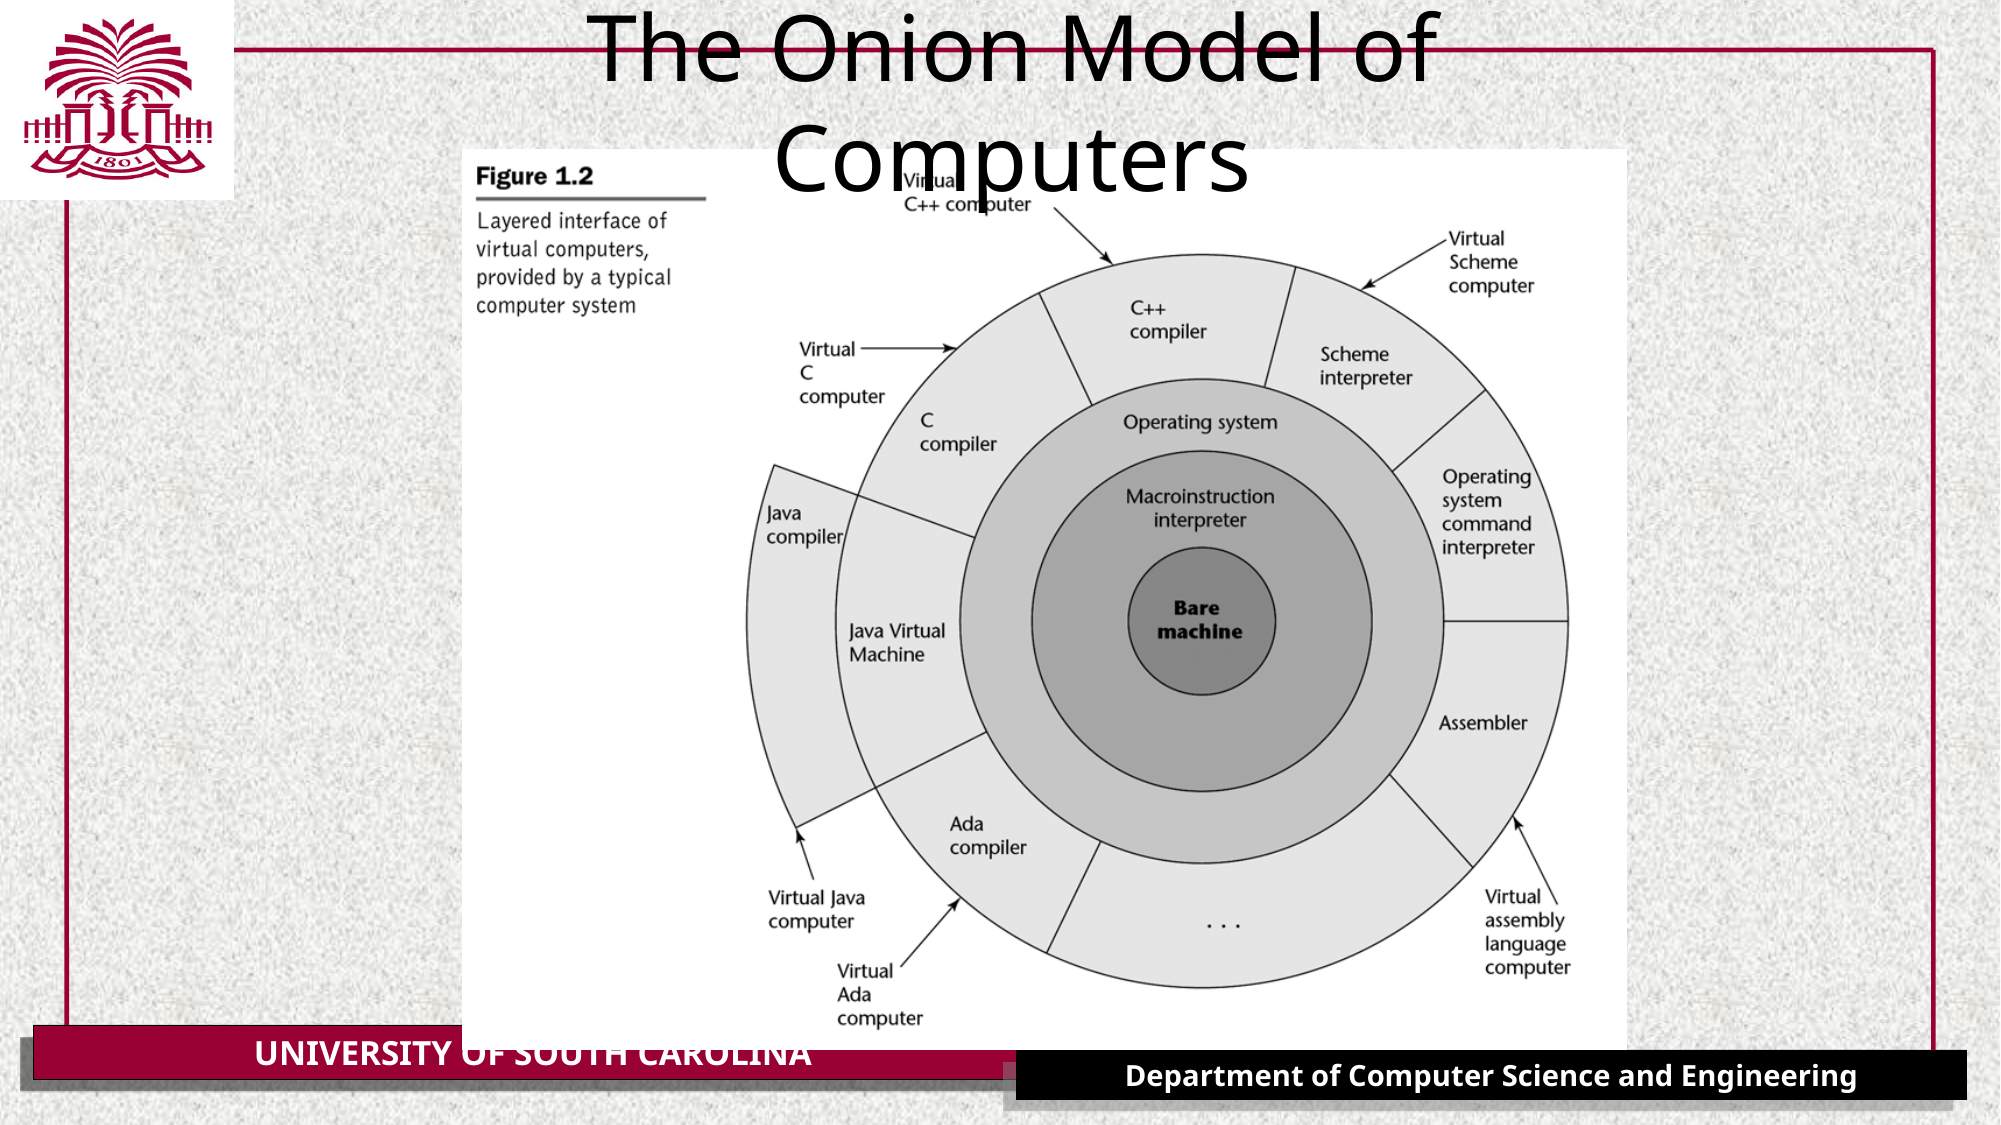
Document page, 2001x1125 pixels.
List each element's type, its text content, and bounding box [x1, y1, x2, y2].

title The Onion Model of Computers [375, 37, 1650, 163]
picture [0, 0, 2001, 1125]
